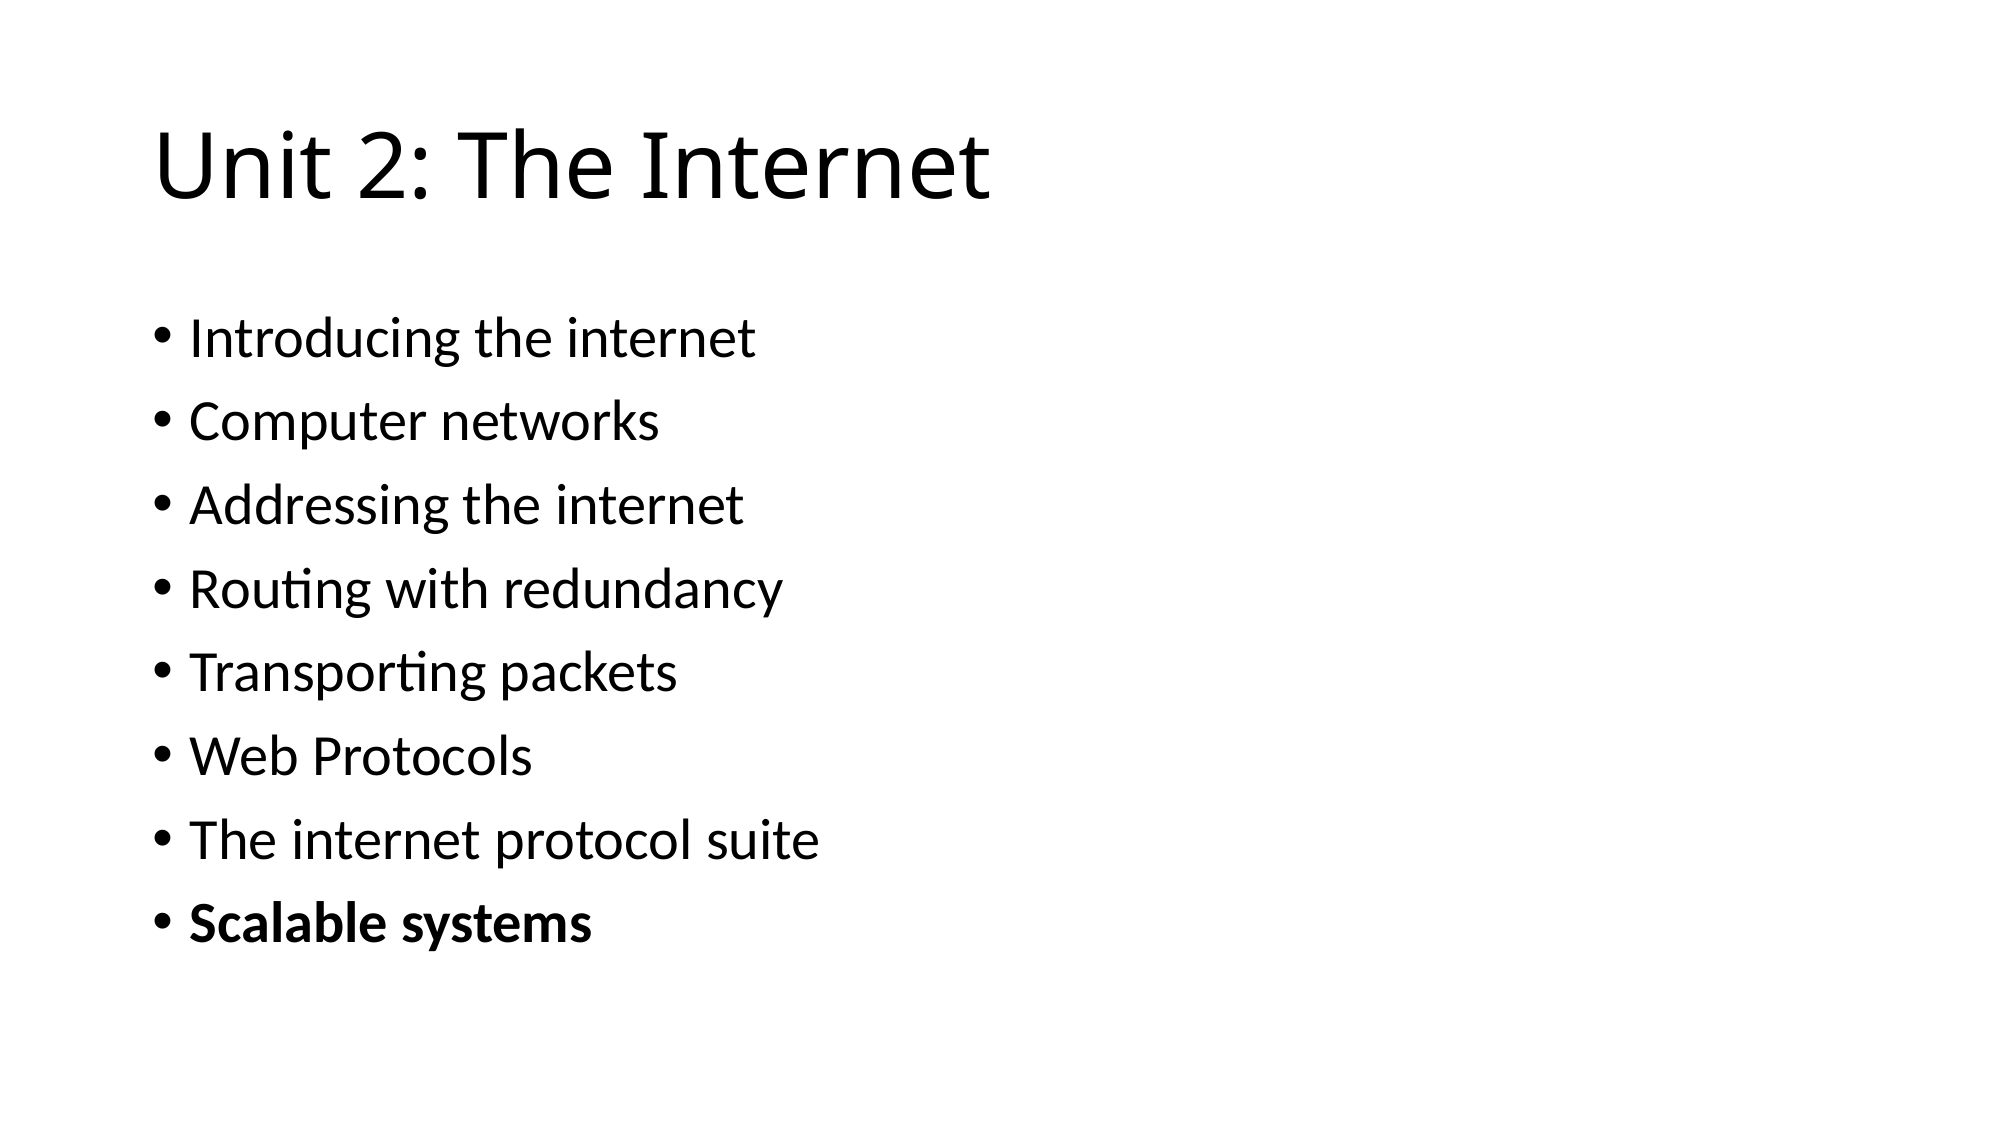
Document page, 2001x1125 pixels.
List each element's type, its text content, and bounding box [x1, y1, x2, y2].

title Unit 2: The Internet [137, 59, 1863, 278]
list Introducing the internet Computer networks Addressing the internet Routing with redundancy Transporting packets Web Protocols The internet protocol suite Scalable systems [137, 299, 1863, 1014]
